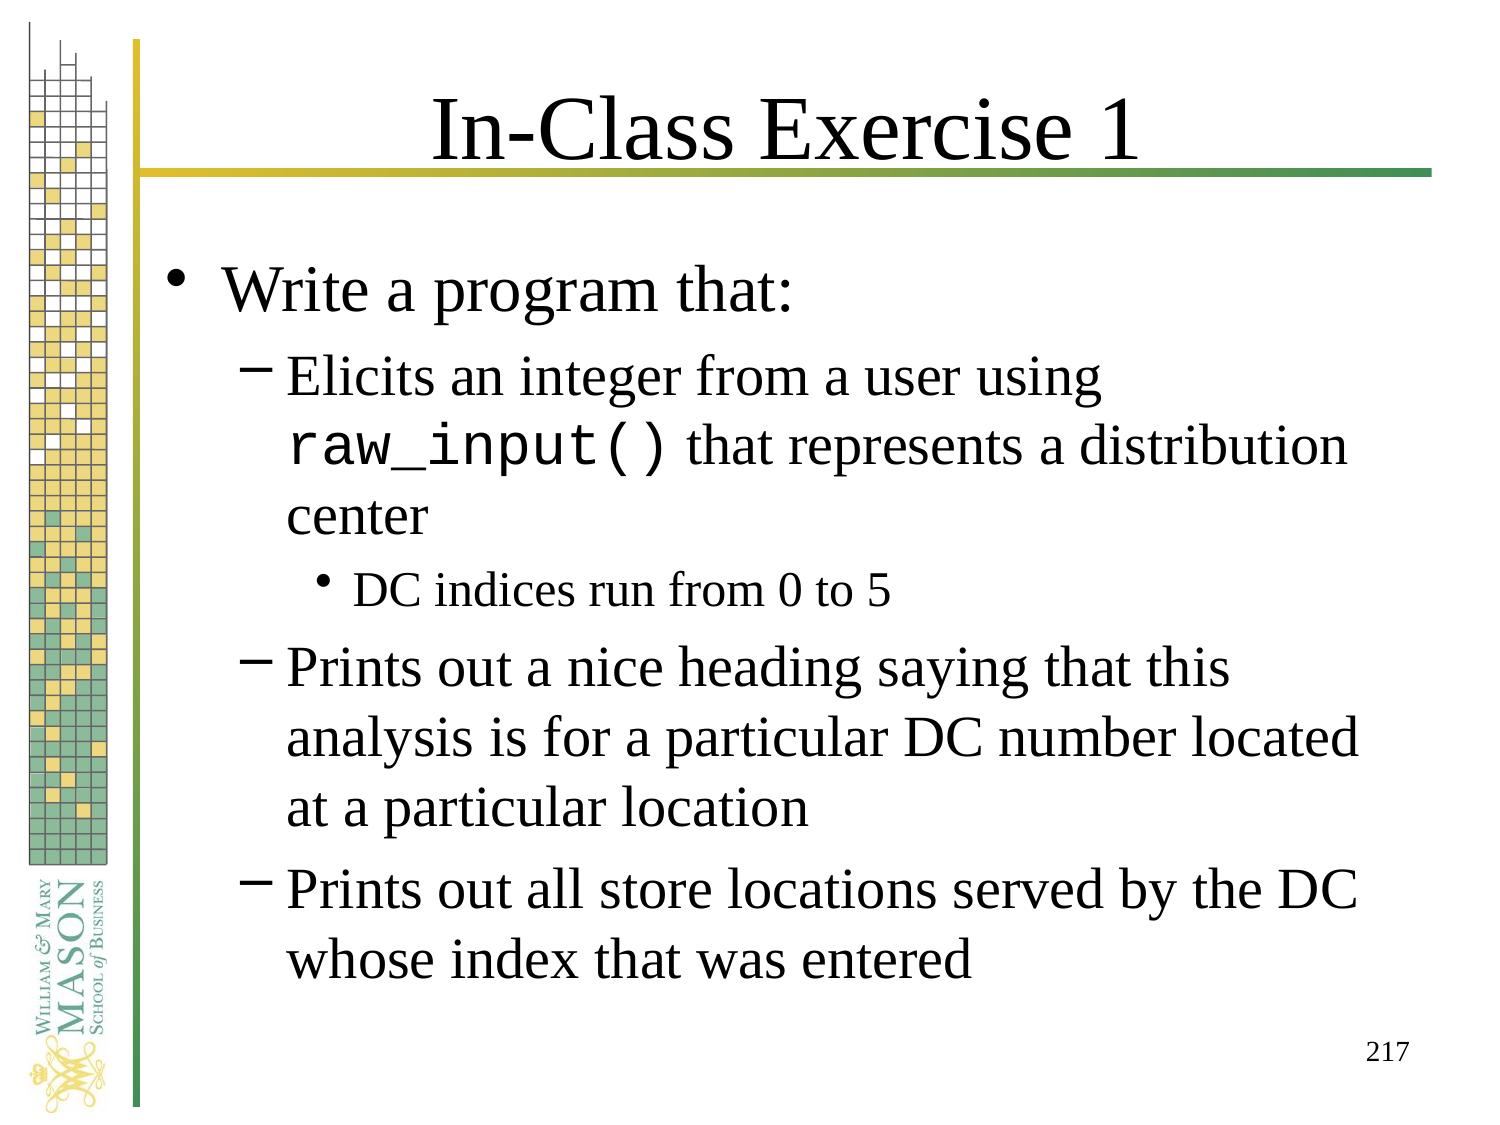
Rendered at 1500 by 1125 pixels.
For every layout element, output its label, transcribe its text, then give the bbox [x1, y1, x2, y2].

title In-Class Exercise 1 [150, 45, 1425, 200]
slide_number 217 [1048, 1024, 1426, 1103]
title Naming Variables [29, 879, 107, 1113]
list Write a program that: Elicits an integer from a user using raw_input() that represents a distribution center DC indices run from 0 to 5 Prints out a nice heading saying that this analysis is for a particular DC number located at a particular location Prints out all store locations served by the DC whose index that was entered [150, 237, 1425, 1005]
